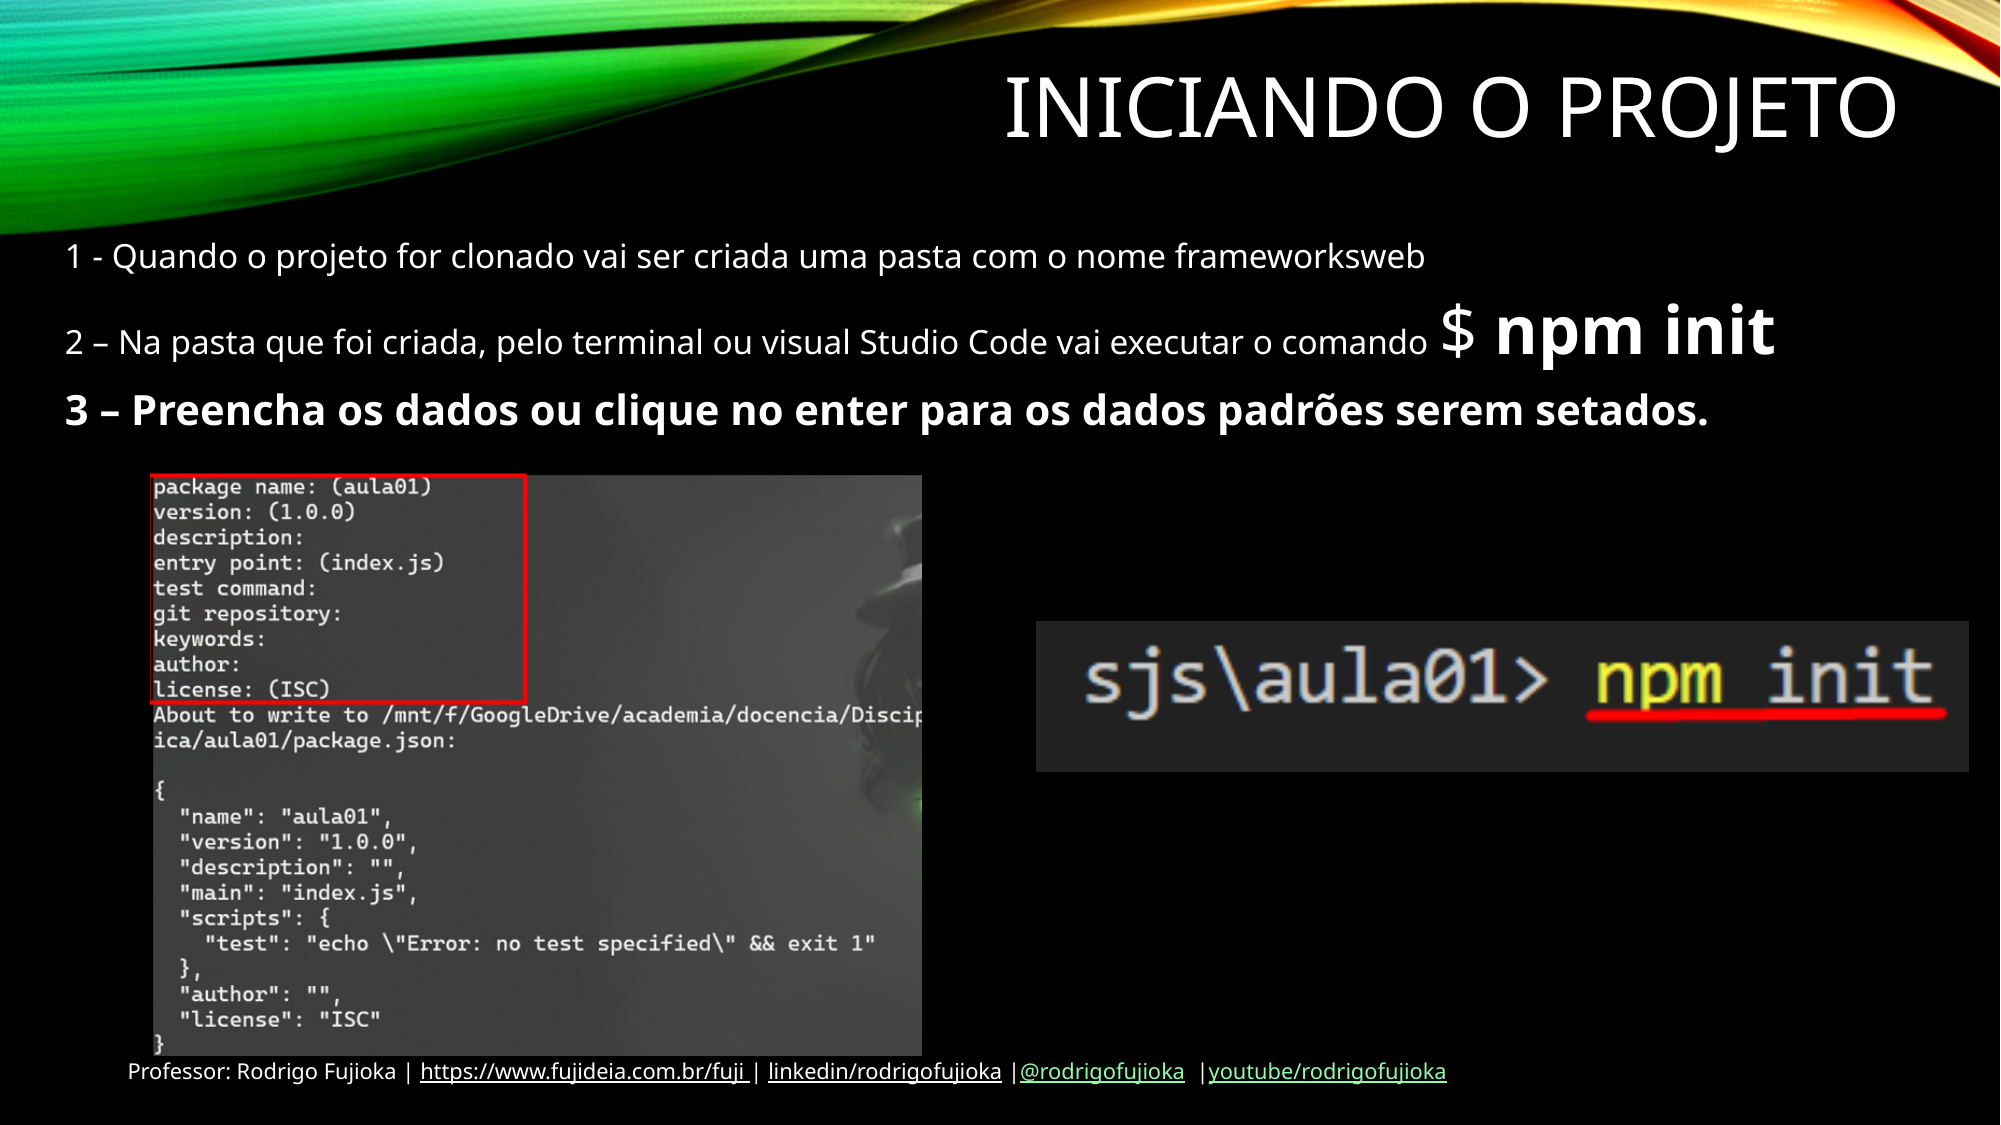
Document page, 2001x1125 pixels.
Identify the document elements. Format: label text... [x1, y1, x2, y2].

picture [0, 0, 2000, 237]
title Iniciando o projeto [504, 4, 1917, 217]
list 1 - Quando o projeto for clonado vai ser criada uma pasta com o nome frameworksweb 2 – Na pasta que foi criada, pelo terminal ou visual Studio Code vai executar o comando $ npm init 3 – Preencha os dados ou clique no enter para os dados padrões serem setados. [49, 232, 1951, 893]
footer Professor: Rodrigo Fujioka | https://www.fujideia.com.br/fuji | linkedin/rodrigofujioka |@rodrigofujioka |youtube/rodrigofujioka [112, 1042, 1592, 1103]
picture [150, 458, 923, 1057]
picture [1036, 620, 1969, 773]
